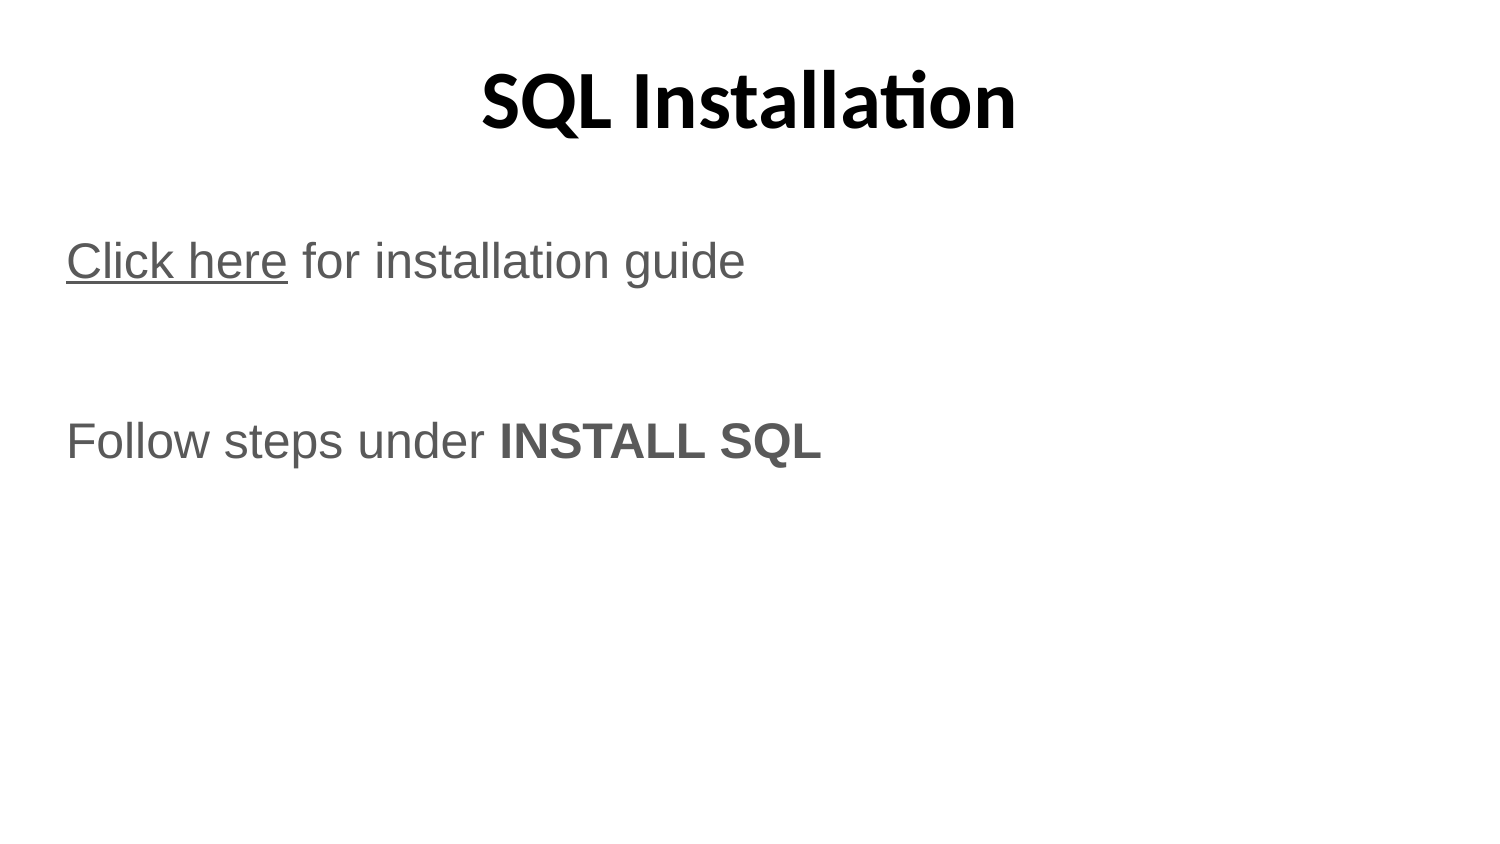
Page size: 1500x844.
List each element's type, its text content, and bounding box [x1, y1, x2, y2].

subtitle Click here for installation guide Follow steps under INSTALL SQL [51, 213, 1449, 778]
title SQL Installation [51, 30, 1449, 161]
